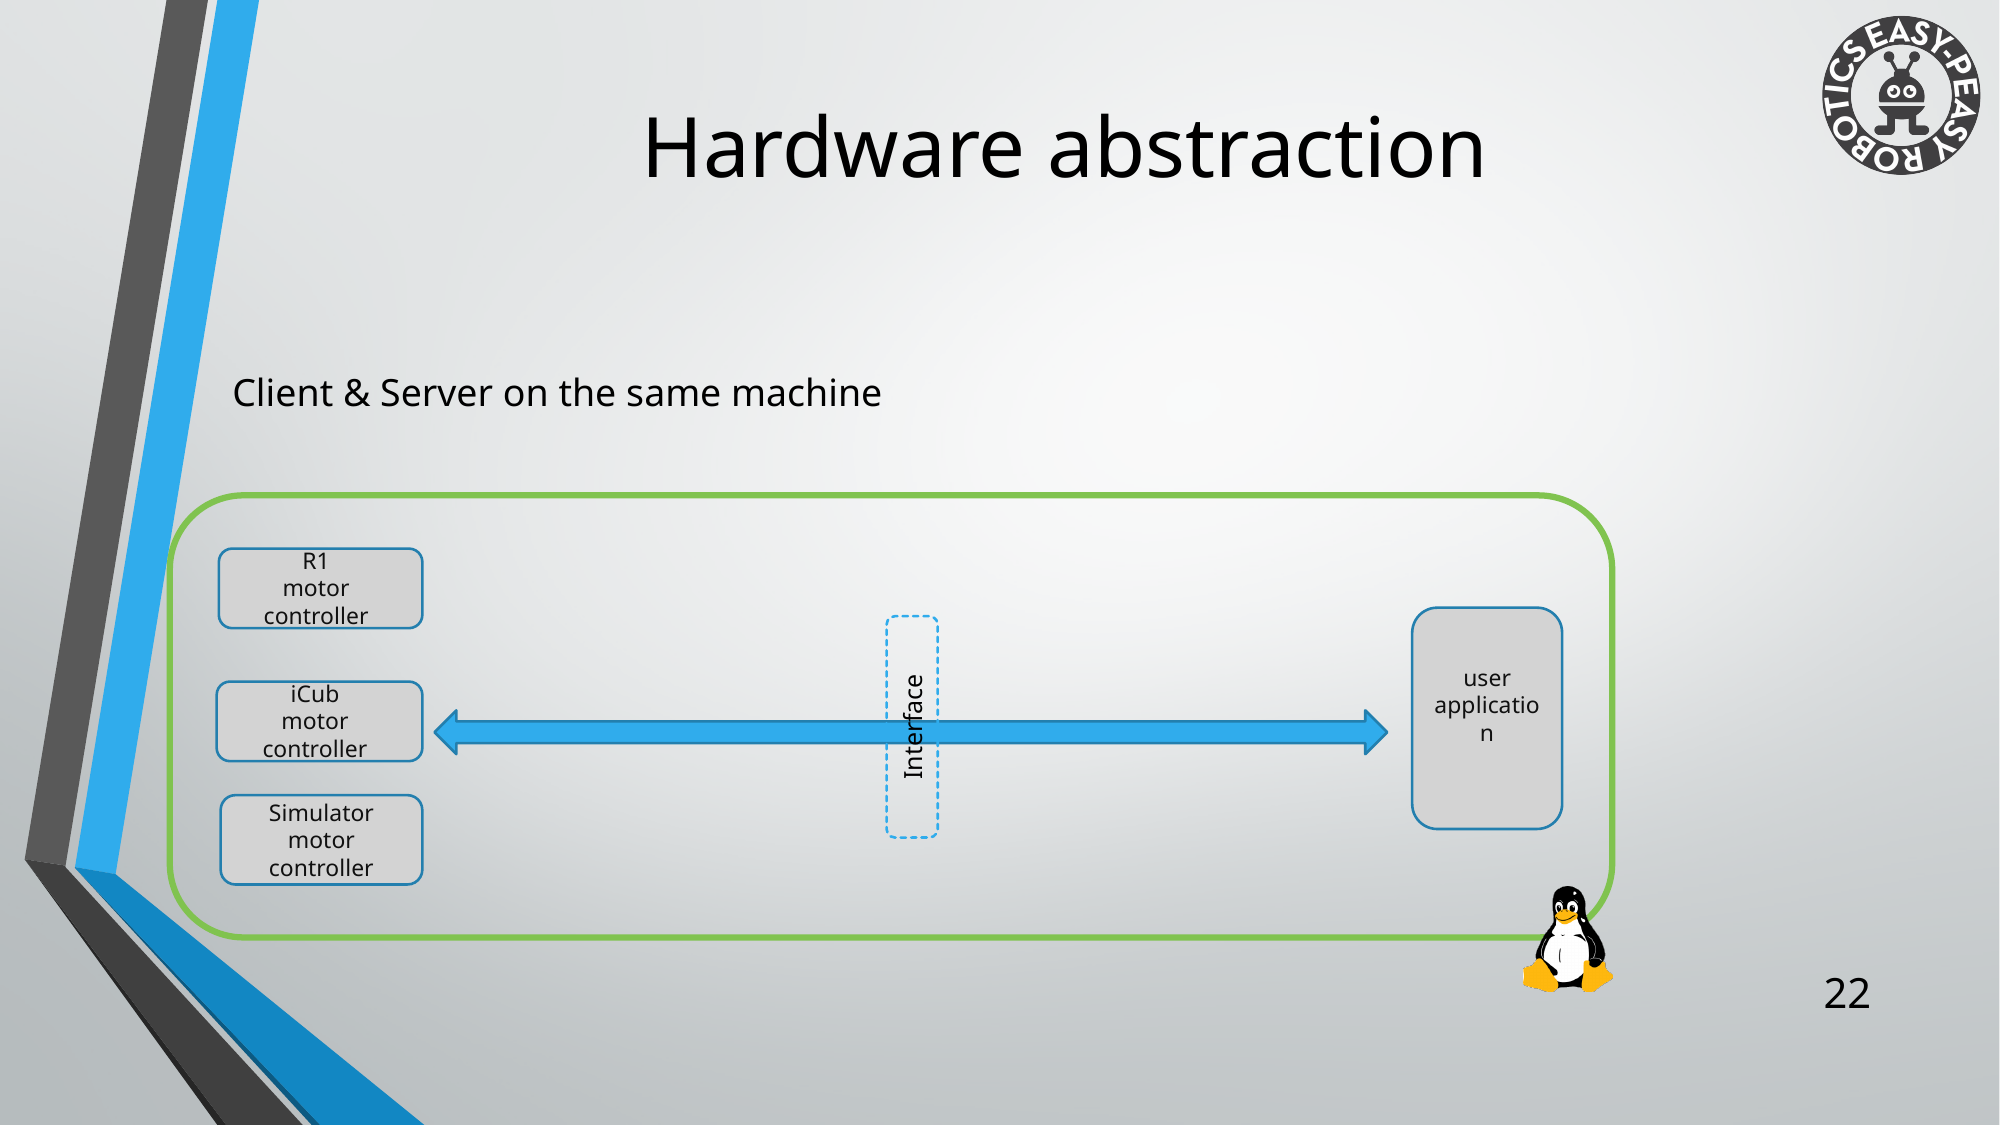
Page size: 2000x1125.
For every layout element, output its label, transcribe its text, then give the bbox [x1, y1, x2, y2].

title Hardware abstraction [243, 0, 1887, 289]
picture [1523, 886, 1613, 992]
text_box [168, 493, 1614, 939]
picture [1793, 0, 2000, 212]
slide_number 22 [1796, 965, 1887, 1025]
list Client & Server on the same machine [209, 299, 1685, 484]
